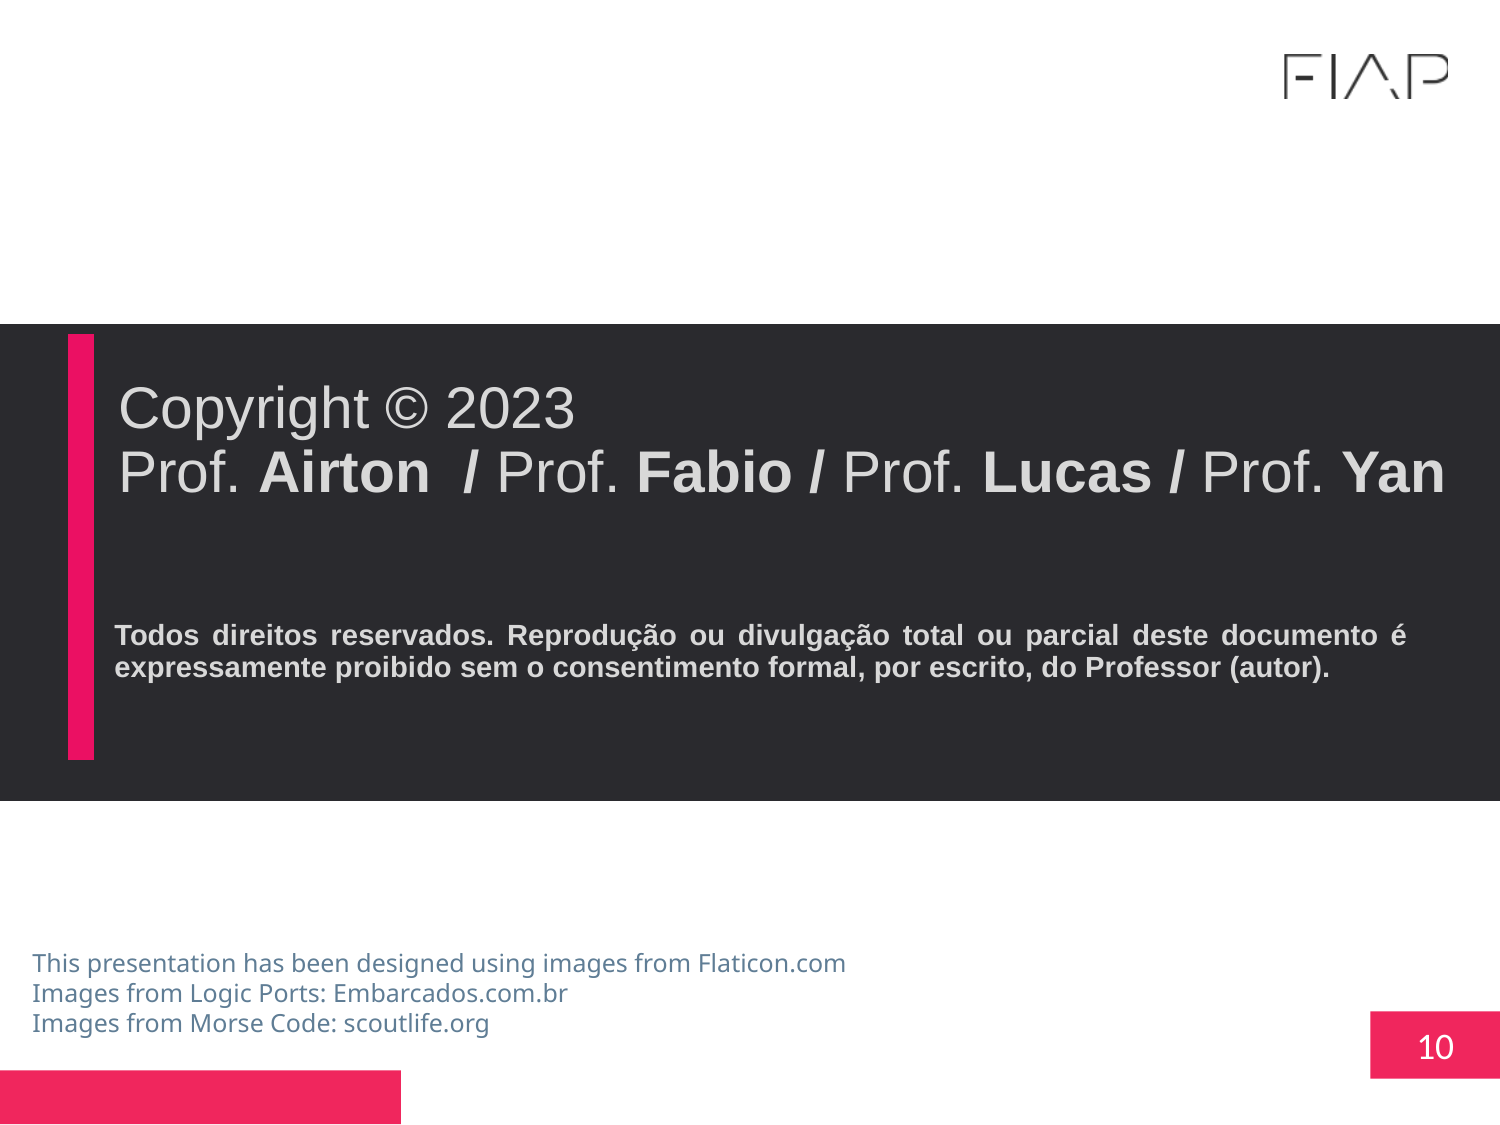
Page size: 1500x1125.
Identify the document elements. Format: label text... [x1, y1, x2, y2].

text_box This presentation has been designed using images from Flaticon.com Images from Logic Ports: Embarcados.com.br Images from Morse Code: scoutlife.org [17, 940, 1444, 1046]
picture [0, 324, 1500, 801]
slide_number 10 [1412, 1042, 1500, 1103]
title Copyright © 2023 Prof. Airton / Prof. Fabio / Prof. Lucas / Prof. Yan [103, 340, 1479, 543]
